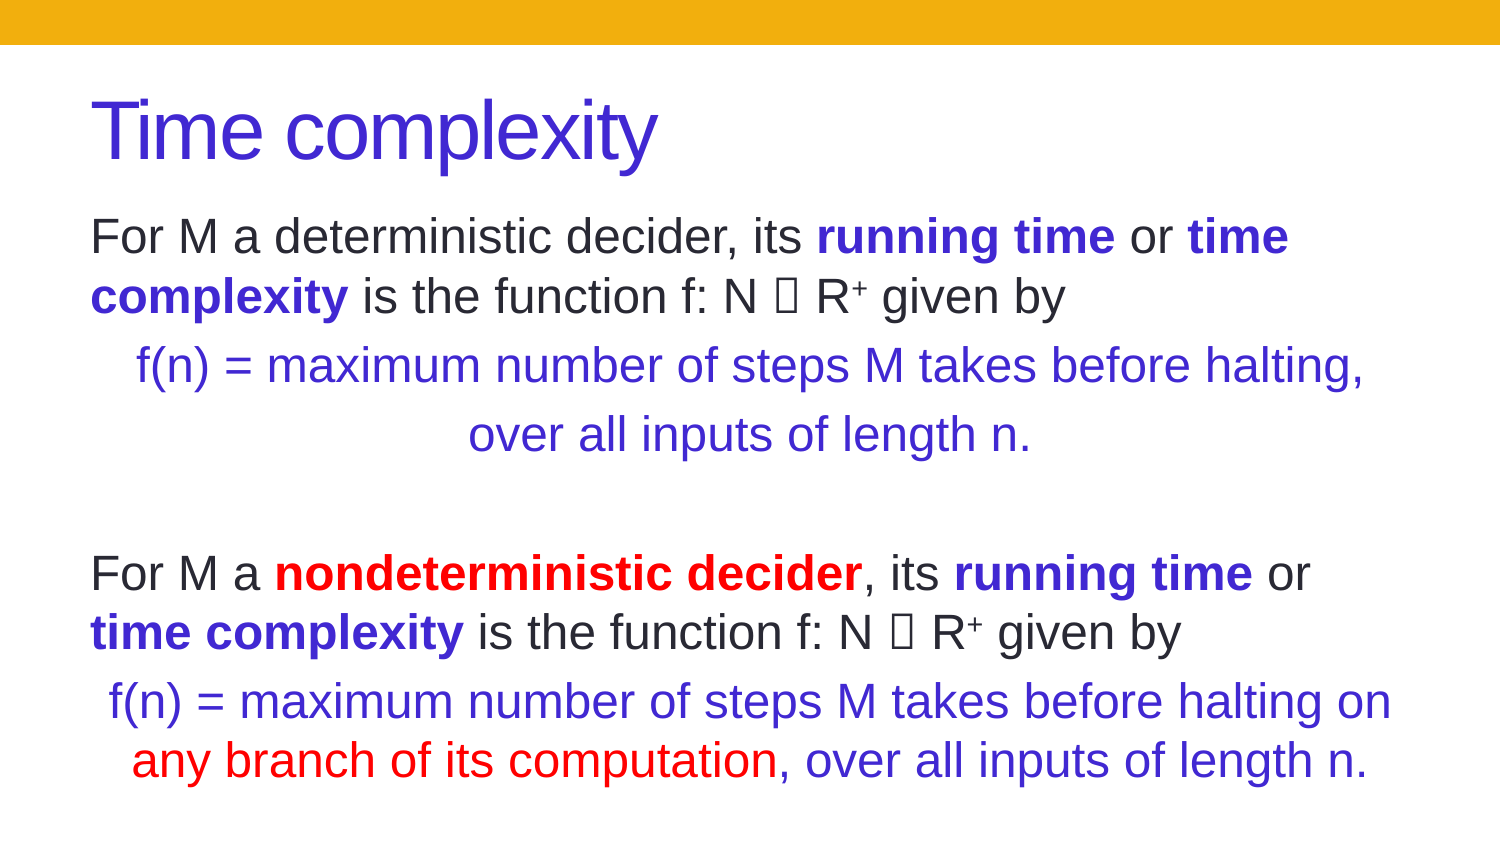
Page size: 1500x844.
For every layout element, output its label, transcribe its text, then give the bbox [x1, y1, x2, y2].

title Time complexity [75, 65, 1425, 188]
list For M a deterministic decider, its running time or time complexity is the function f: N  R+ given by f(n) = maximum number of steps M takes before halting, over all inputs of length n. For M a nondeterministic decider, its running time or time complexity is the function f: N  R+ given by f(n) = maximum number of steps M takes before halting on any branch of its computation, over all inputs of length n. [75, 196, 1425, 797]
